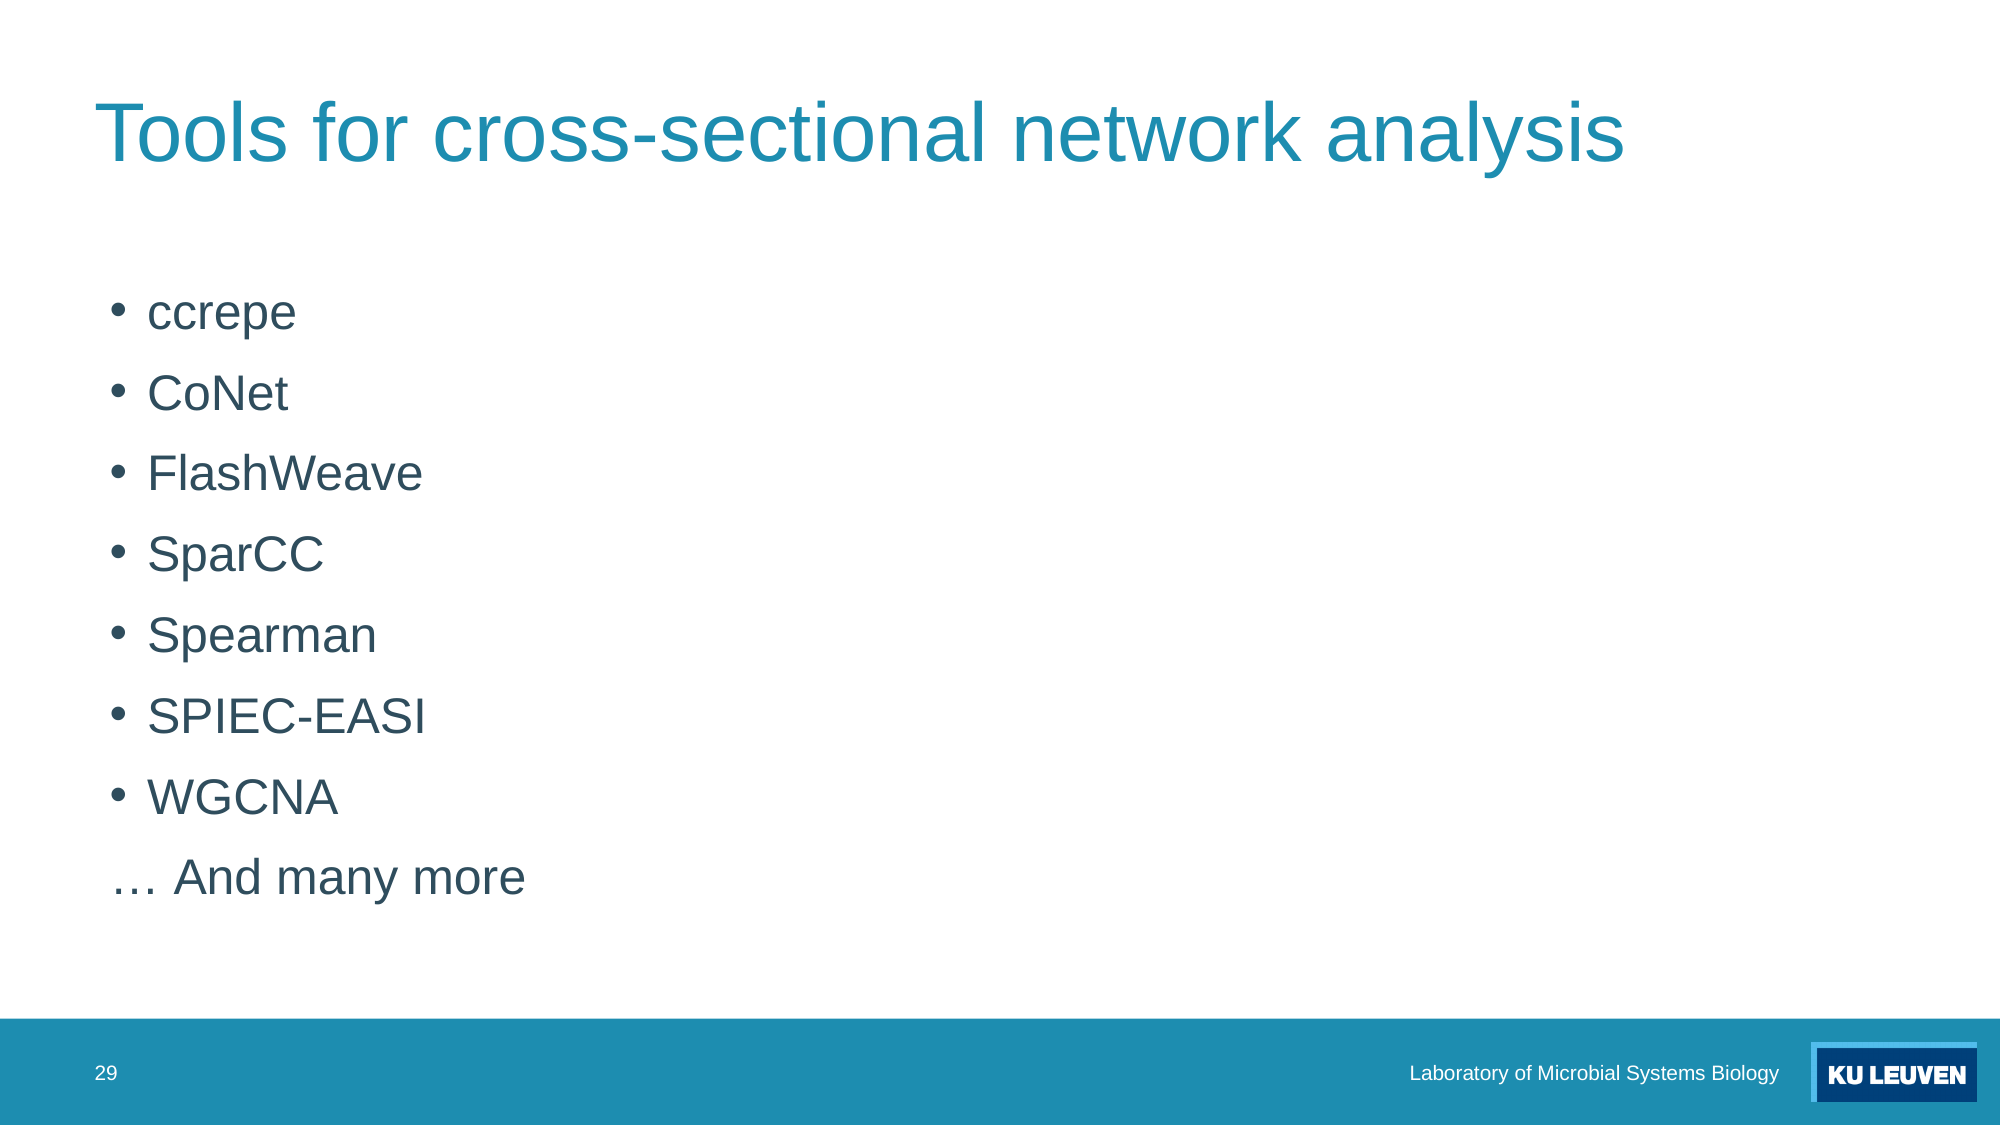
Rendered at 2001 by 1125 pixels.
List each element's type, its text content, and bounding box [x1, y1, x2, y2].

list ccrepe CoNet FlashWeave SparCC Spearman SPIEC-EASI WGCNA … And many more [94, 271, 1906, 1004]
slide_number 29 [94, 1018, 201, 1125]
footer Laboratory of Microbial Systems Biology [989, 1018, 1809, 1125]
title Tools for cross-sectional network analysis [94, 33, 1906, 223]
picture [1811, 1042, 1977, 1102]
